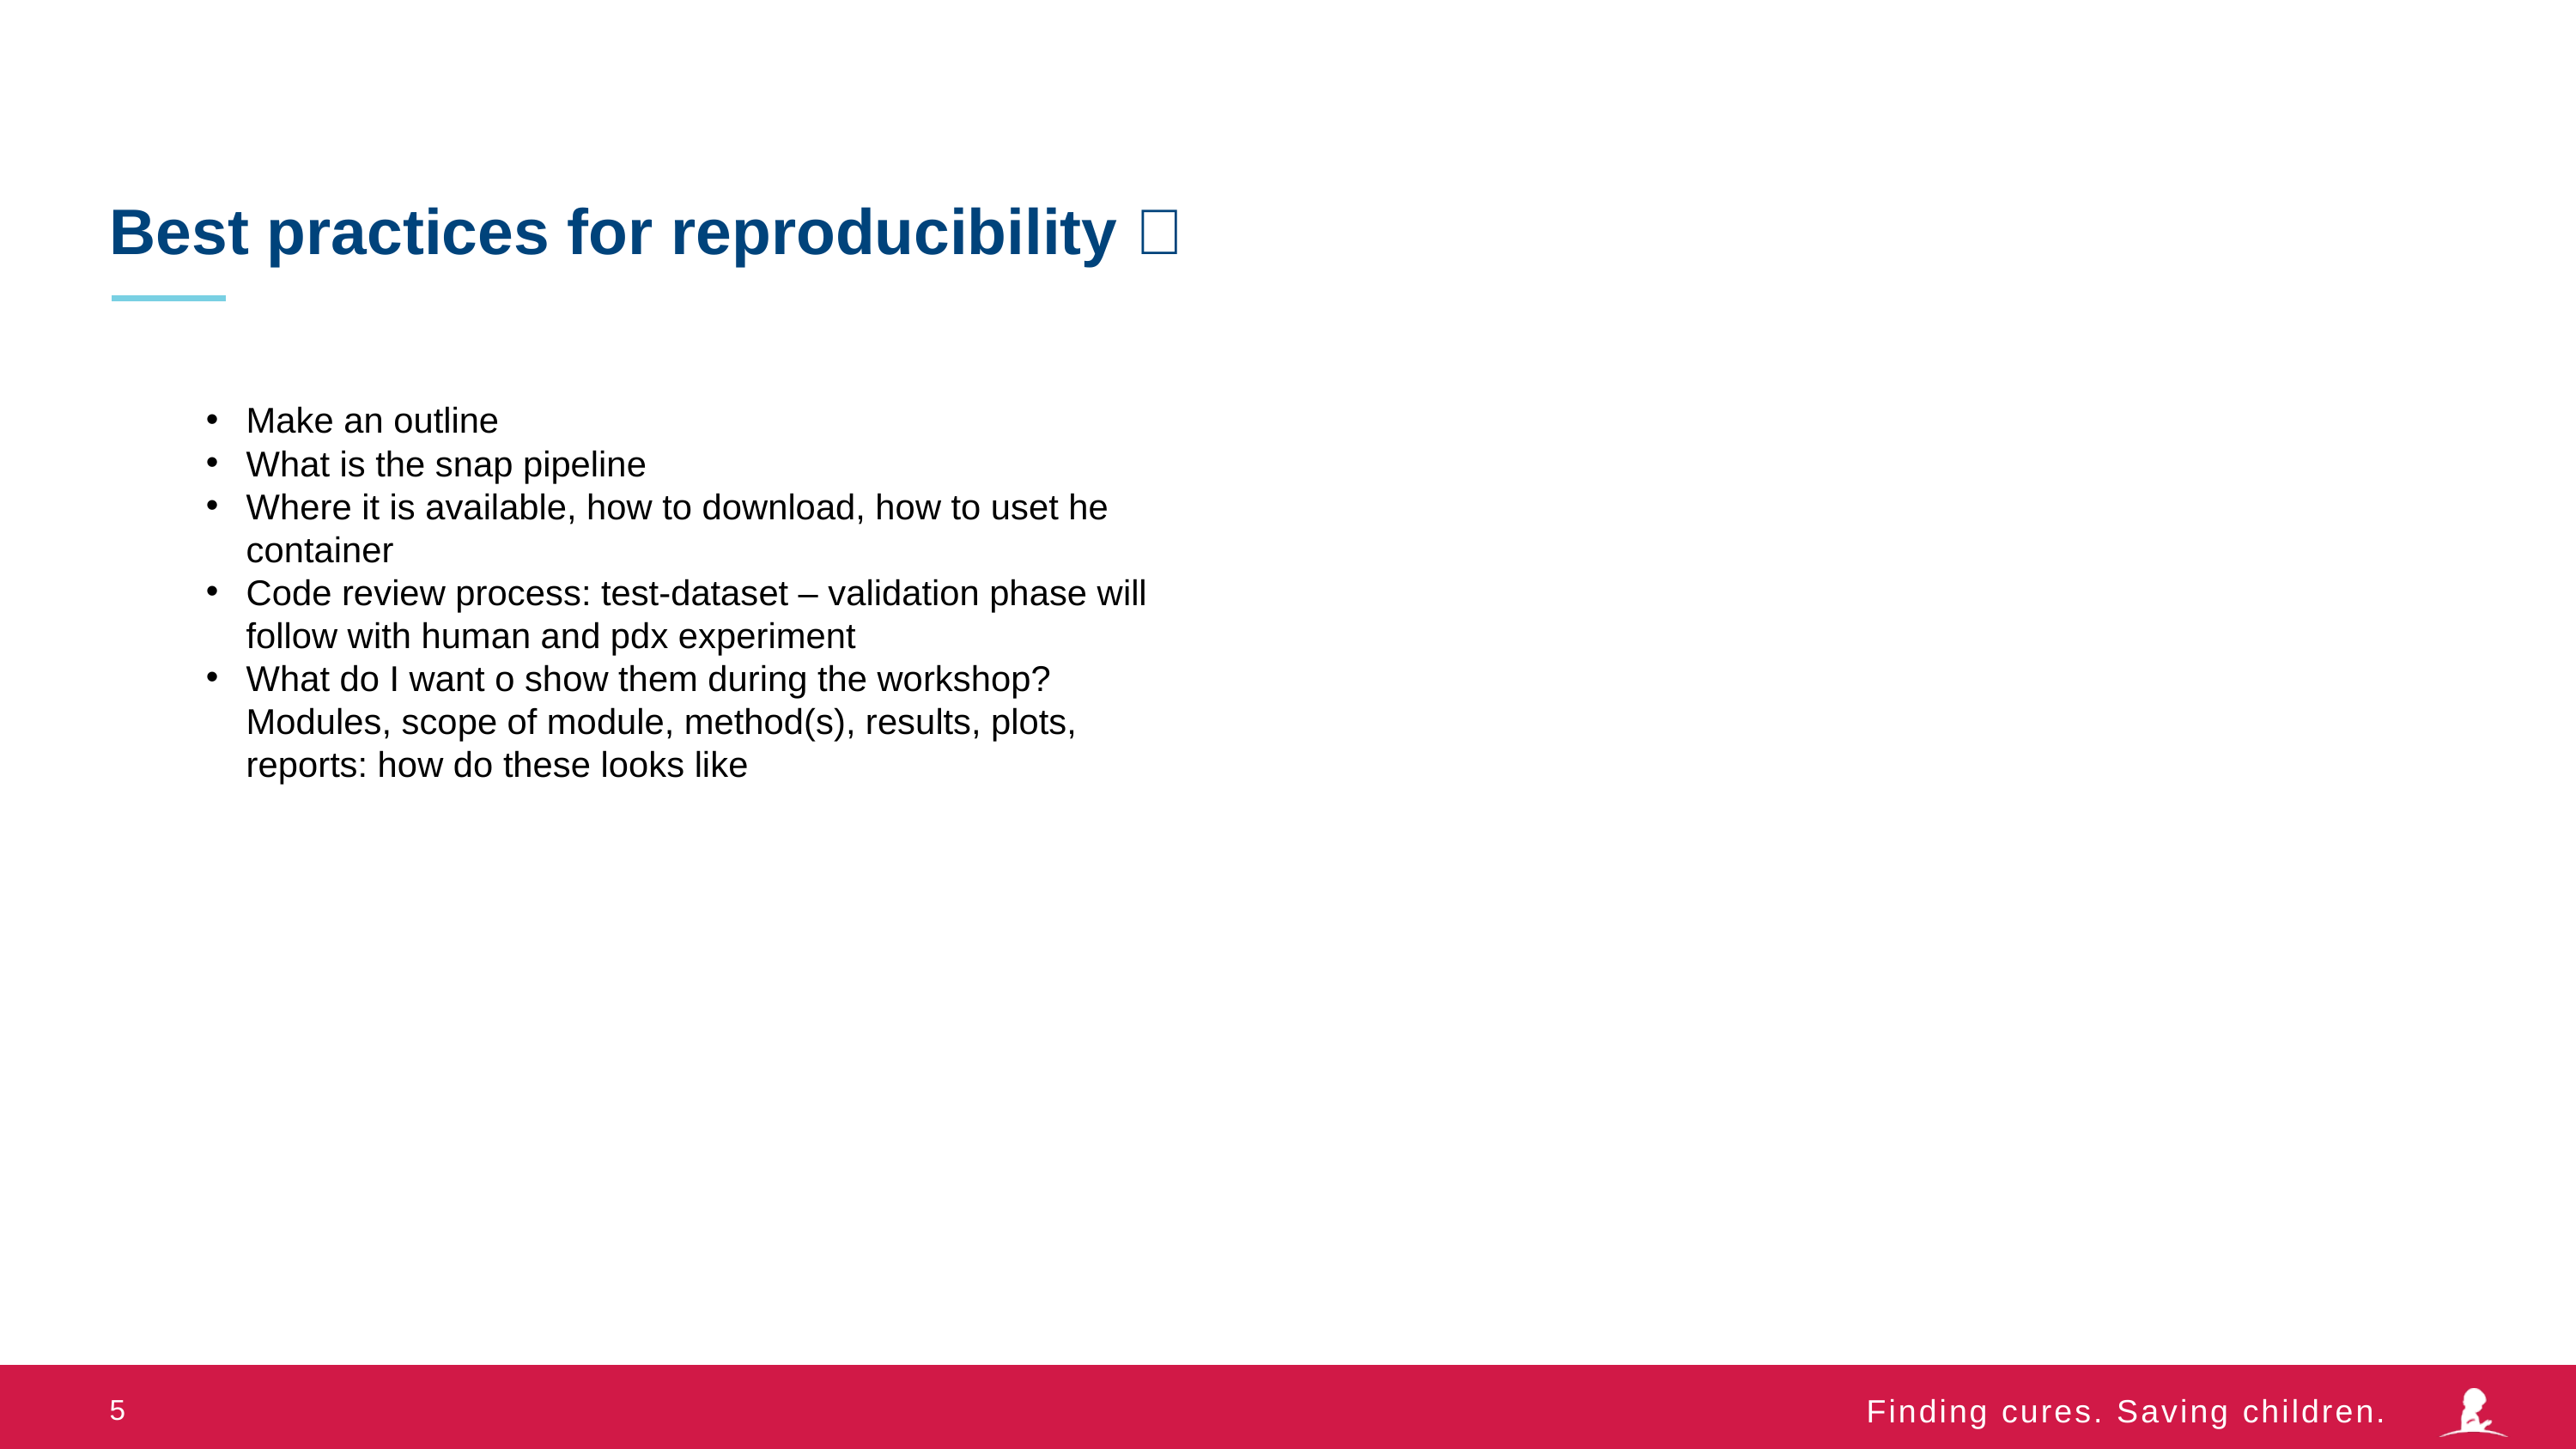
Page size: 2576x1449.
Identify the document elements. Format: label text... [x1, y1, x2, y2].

text_box Make an outline What is the snap pipeline Where it is available, how to download, how to uset he container Code review process: test-dataset – validation phase will follow with human and pdx experiment What do I want o show them during the workshop? Modules, scope of module, method(s), results, plots, reports: how do these looks like [192, 391, 1181, 834]
slide_number 5 [96, 1375, 228, 1442]
title Best practices for reproducibility 🎉 [96, 77, 2475, 276]
